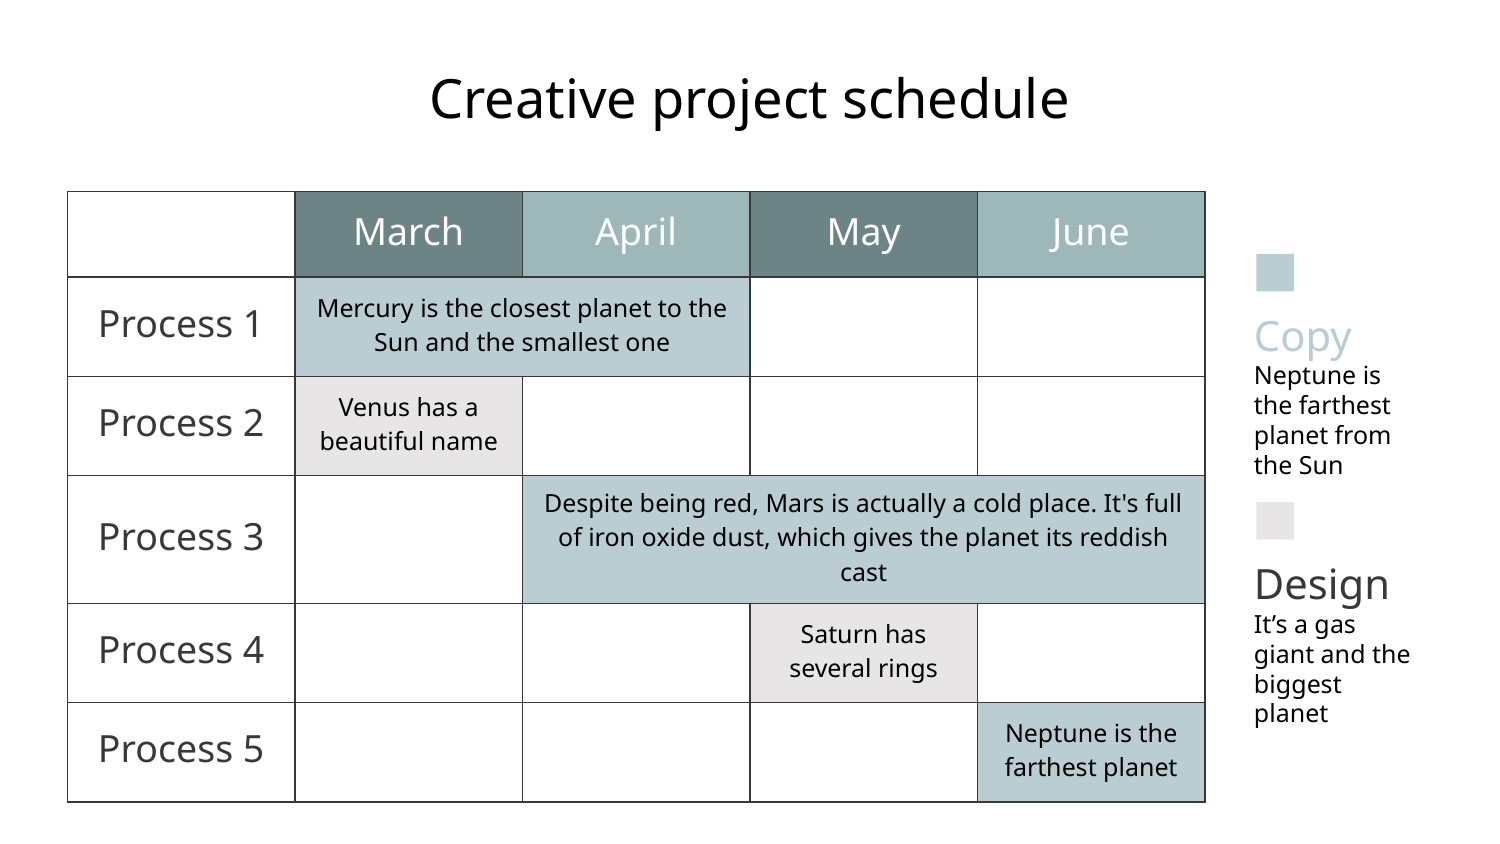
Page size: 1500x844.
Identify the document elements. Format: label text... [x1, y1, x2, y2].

table_cell Process 4 [68, 604, 294, 702]
table_header April [523, 192, 749, 276]
table_cell Venus has a beautiful name [296, 377, 522, 475]
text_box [1238, 501, 1433, 726]
table_cell Despite being red, Mars is actually a cold place. It's full of iron oxide dust, which gives the planet its reddish cast [523, 476, 1204, 603]
table_cell [751, 703, 977, 801]
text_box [1238, 253, 1433, 478]
table_cell [296, 604, 522, 702]
table_cell Mercury is the closest planet to the Sun and the smallest one [296, 278, 749, 376]
table_cell Process 3 [68, 476, 294, 603]
table_cell Saturn has several rings [751, 604, 977, 702]
table_header May [751, 192, 977, 276]
table_cell [978, 278, 1204, 376]
table_cell Process 2 [68, 377, 294, 475]
table_cell [523, 377, 749, 475]
table_cell [978, 604, 1204, 702]
table_header June [978, 192, 1204, 276]
table_cell [523, 604, 749, 702]
table_cell [978, 377, 1204, 475]
table_cell [296, 476, 522, 603]
table_cell Process 5 [68, 703, 294, 801]
table_cell [751, 377, 977, 475]
title Creative project schedule [67, 49, 1433, 144]
table_header March [296, 192, 522, 276]
table_cell [296, 703, 522, 801]
table_cell Process 1 [68, 278, 294, 376]
table_cell Neptune is the farthest planet [978, 703, 1204, 801]
table_cell [751, 278, 977, 376]
table_header [68, 192, 294, 276]
table_cell [523, 703, 749, 801]
